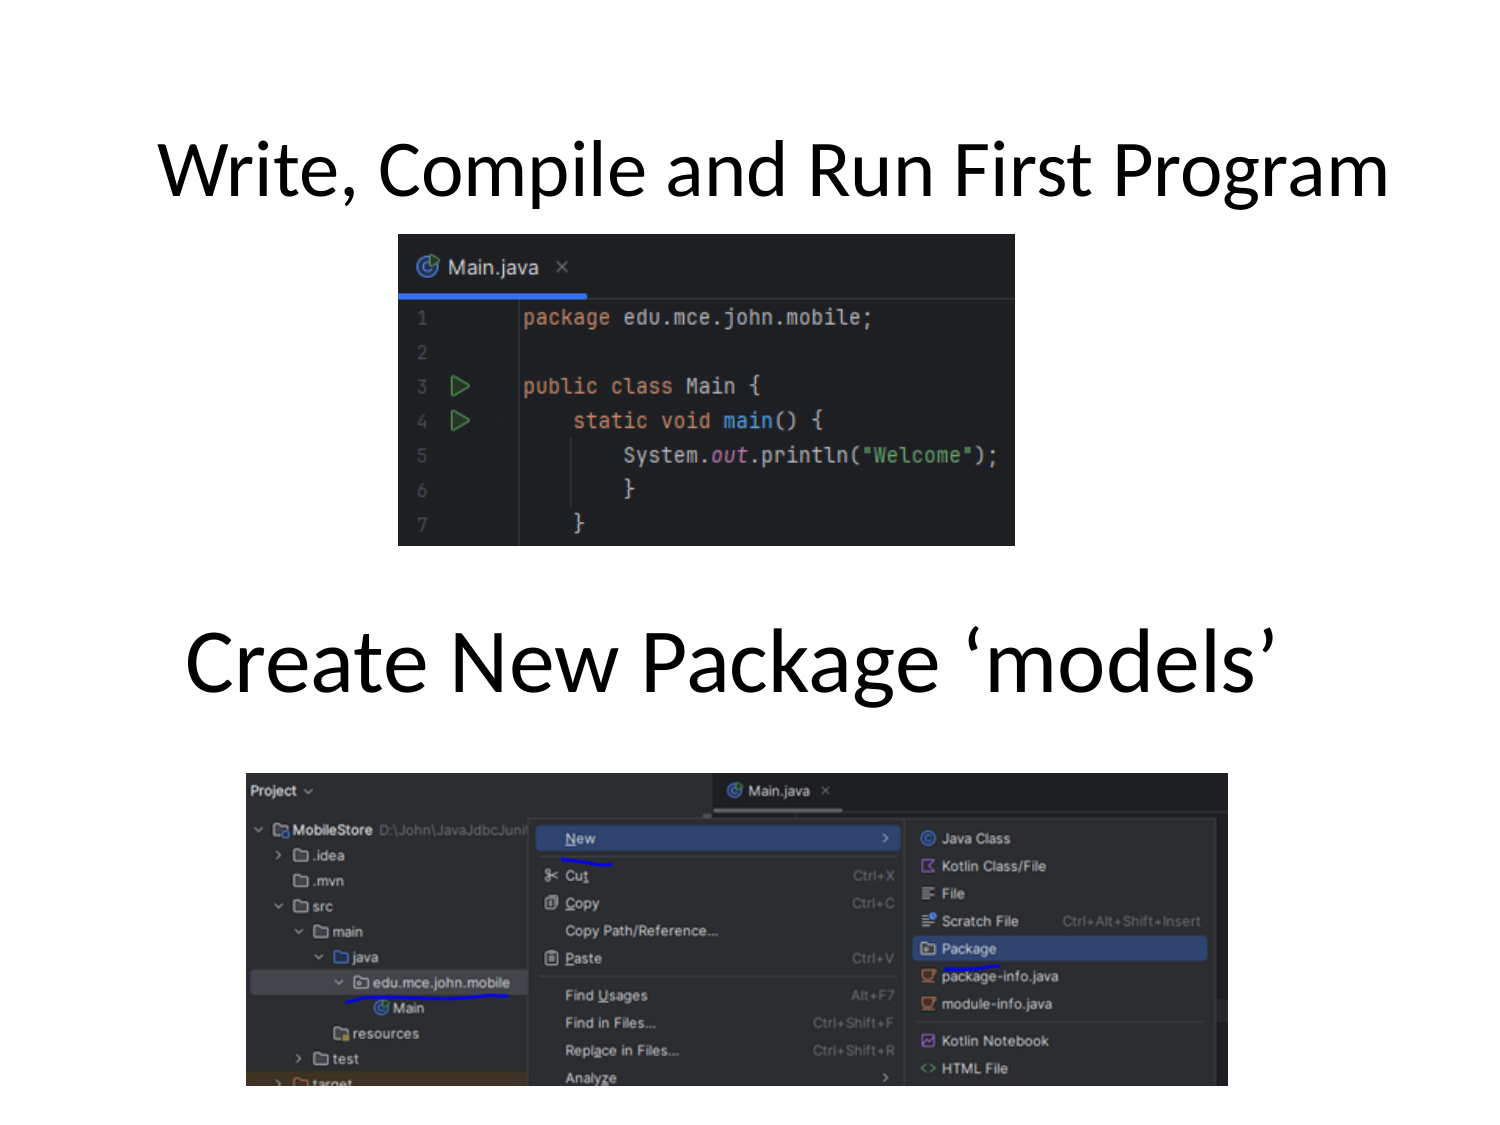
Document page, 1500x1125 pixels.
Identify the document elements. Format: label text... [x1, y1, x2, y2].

title Create New Package ‘models’ [58, 562, 1409, 750]
picture [398, 234, 1015, 546]
text_box Write, Compile and Run First Program [99, 70, 1450, 258]
picture [245, 773, 1228, 1087]
